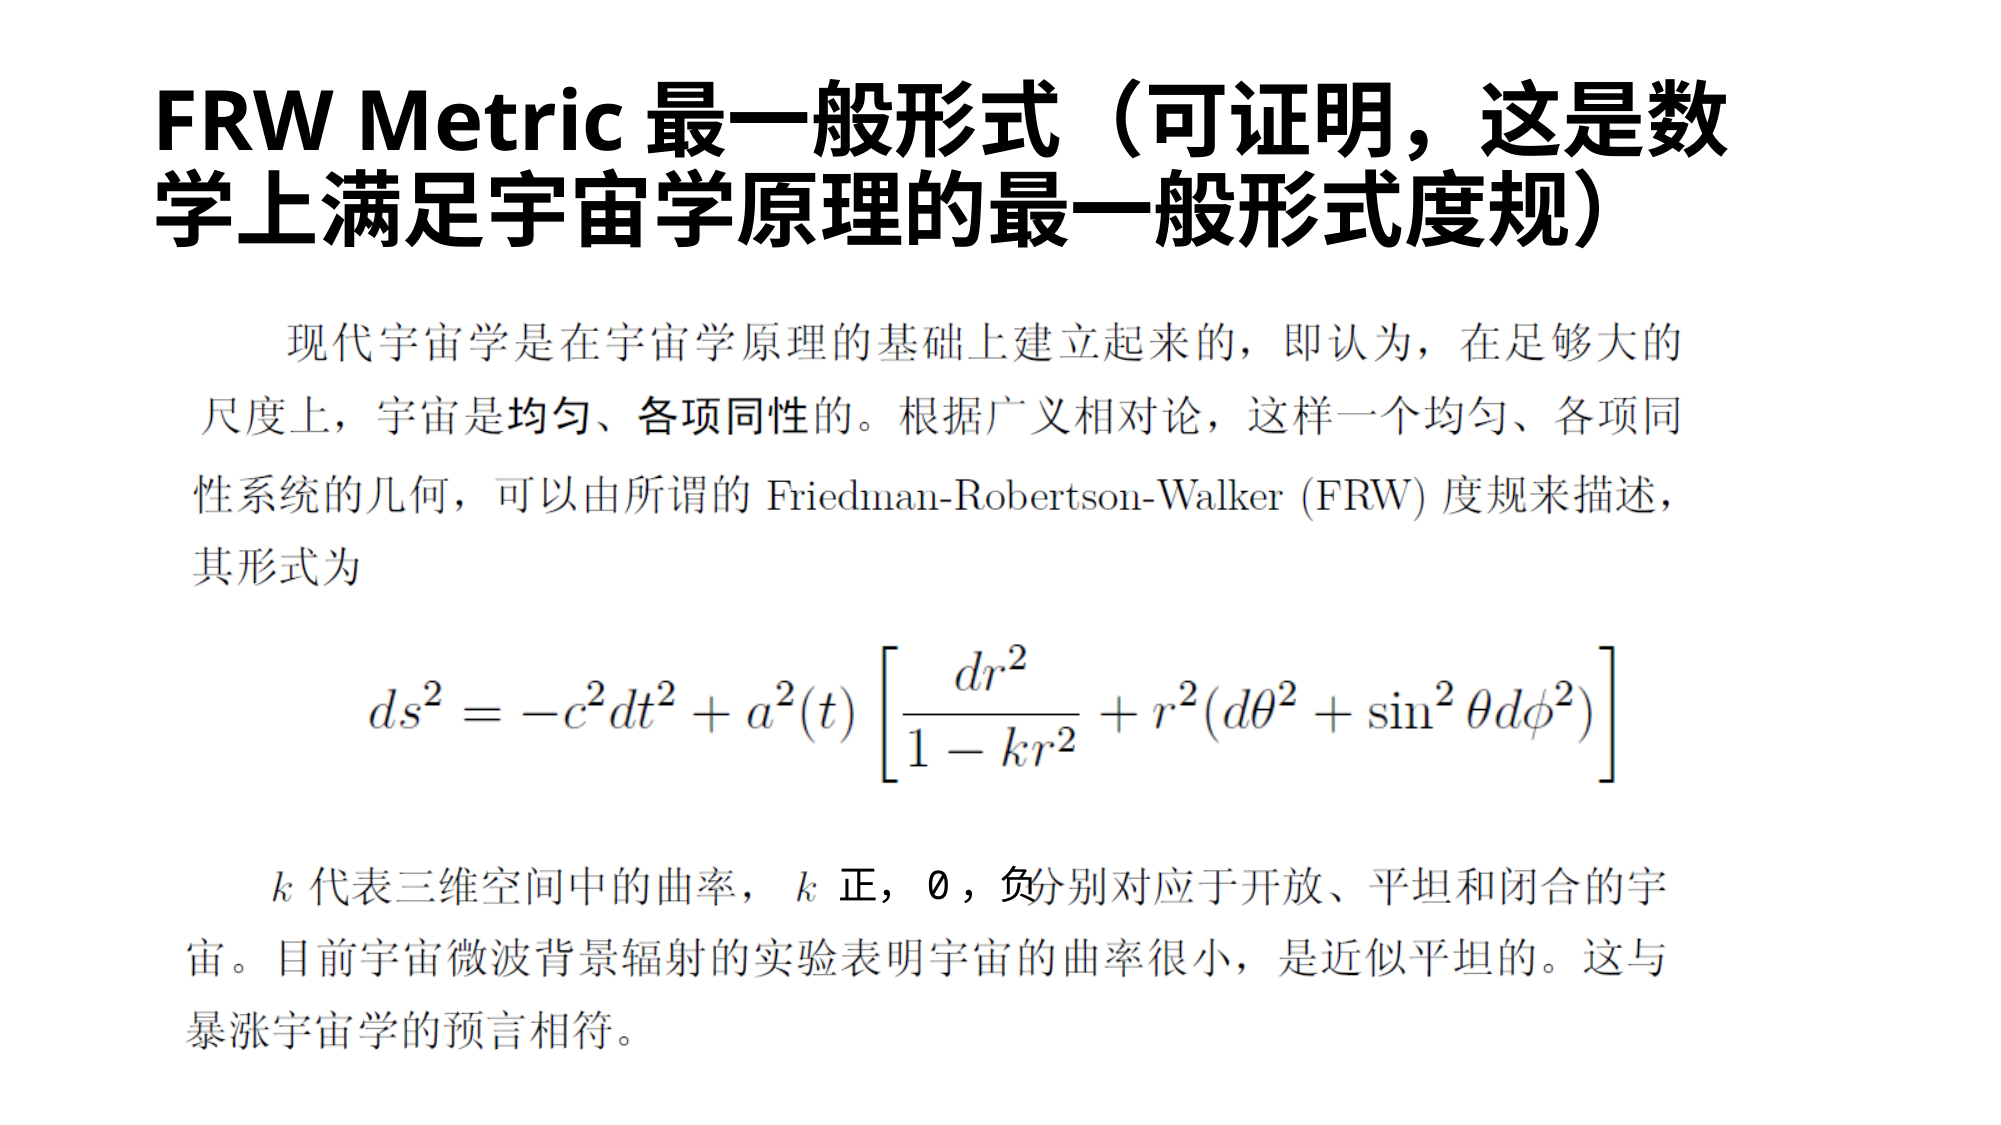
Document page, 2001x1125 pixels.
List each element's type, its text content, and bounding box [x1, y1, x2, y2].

picture [179, 458, 1687, 611]
picture [331, 630, 1633, 821]
picture [158, 854, 1708, 1088]
picture [191, 317, 1704, 450]
title FRW Metric最一般形式（可证明，这是数学上满足宇宙学原理的最一般形式度规） [137, 59, 1789, 278]
